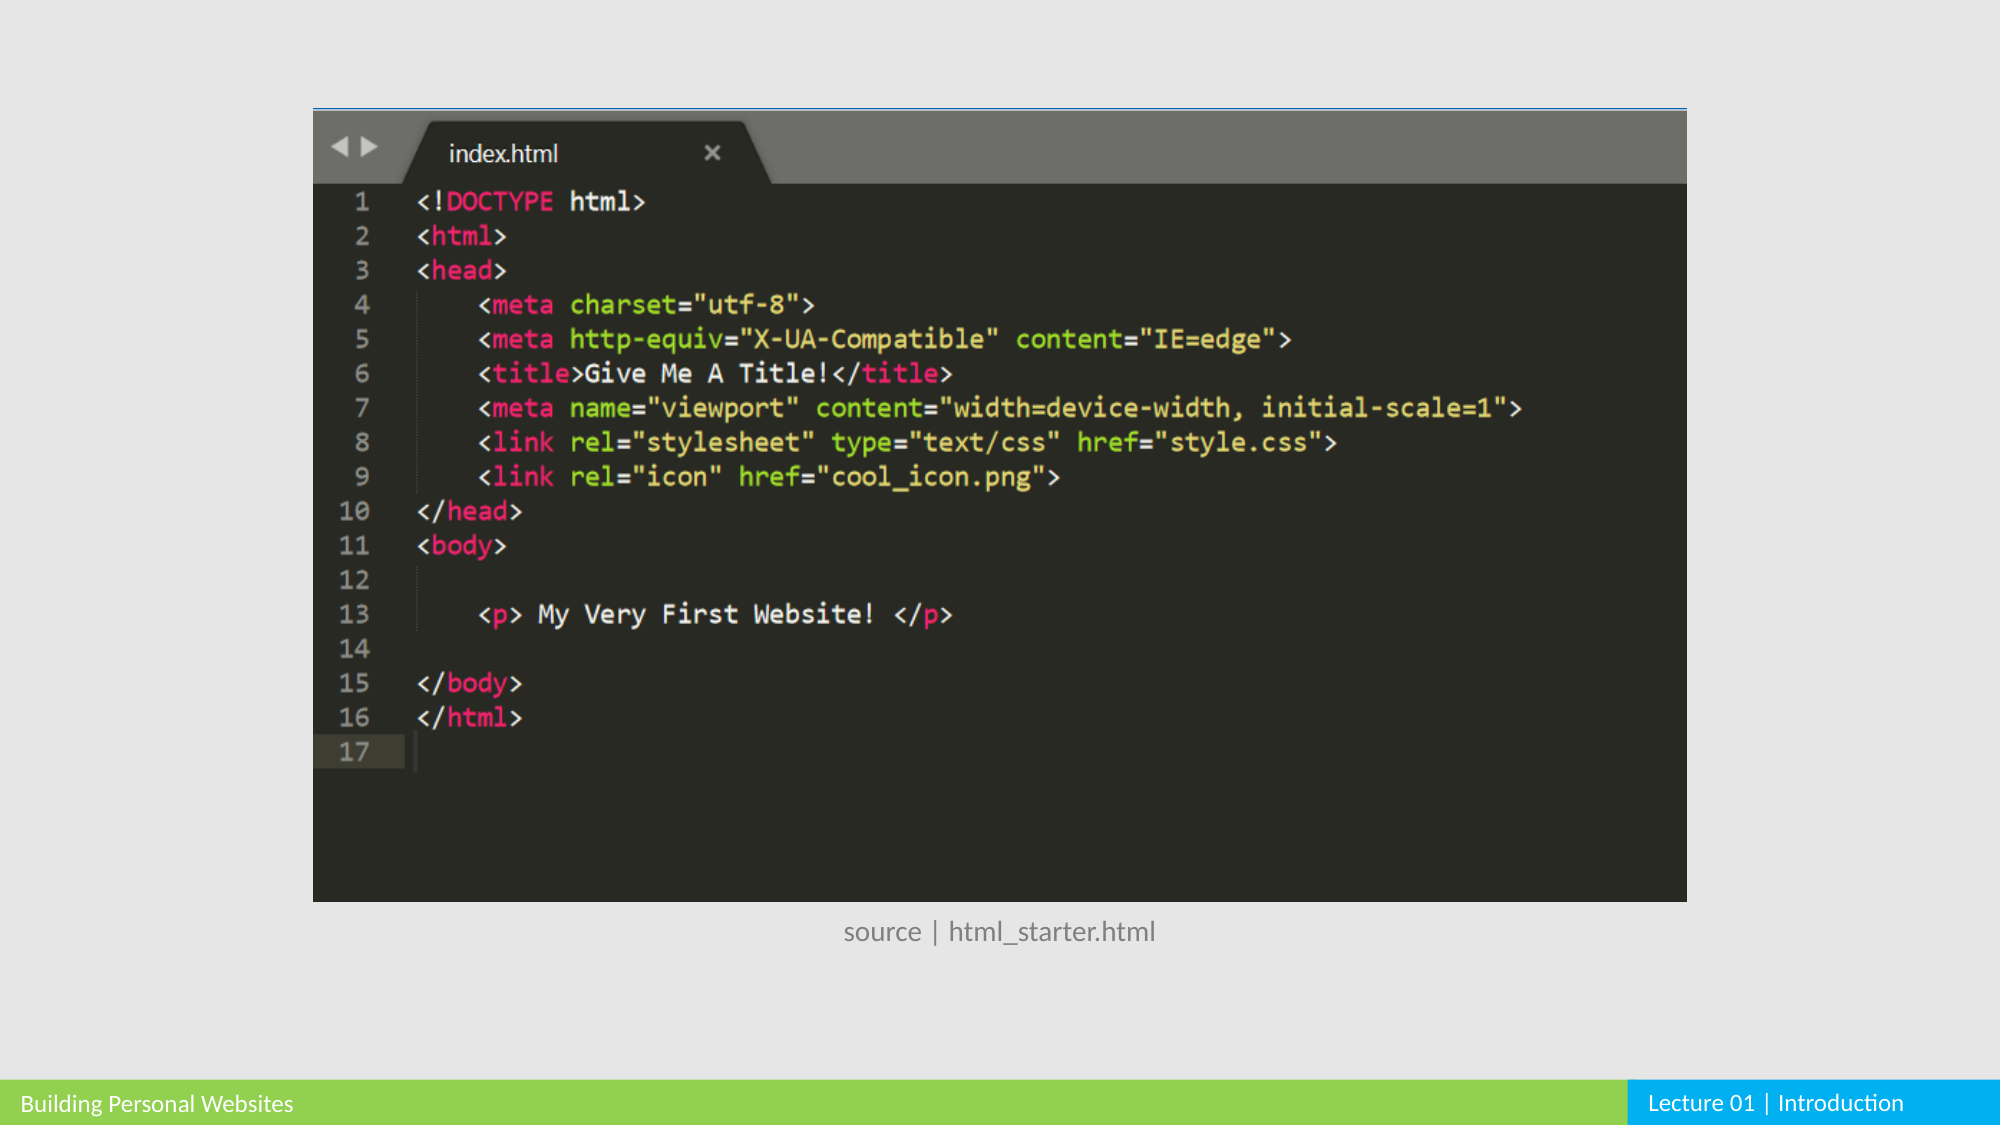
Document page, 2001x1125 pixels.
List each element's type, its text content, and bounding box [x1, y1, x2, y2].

text_box source | html_starter.html [756, 905, 1244, 955]
text_box Lecture 01 | Introduction [1633, 1079, 2000, 1124]
picture [313, 108, 1687, 902]
text_box [1627, 1079, 2000, 1125]
text_box [446, 1079, 1627, 1125]
text_box [0, 1079, 5, 1125]
text_box Building Personal Websites [5, 1079, 446, 1125]
